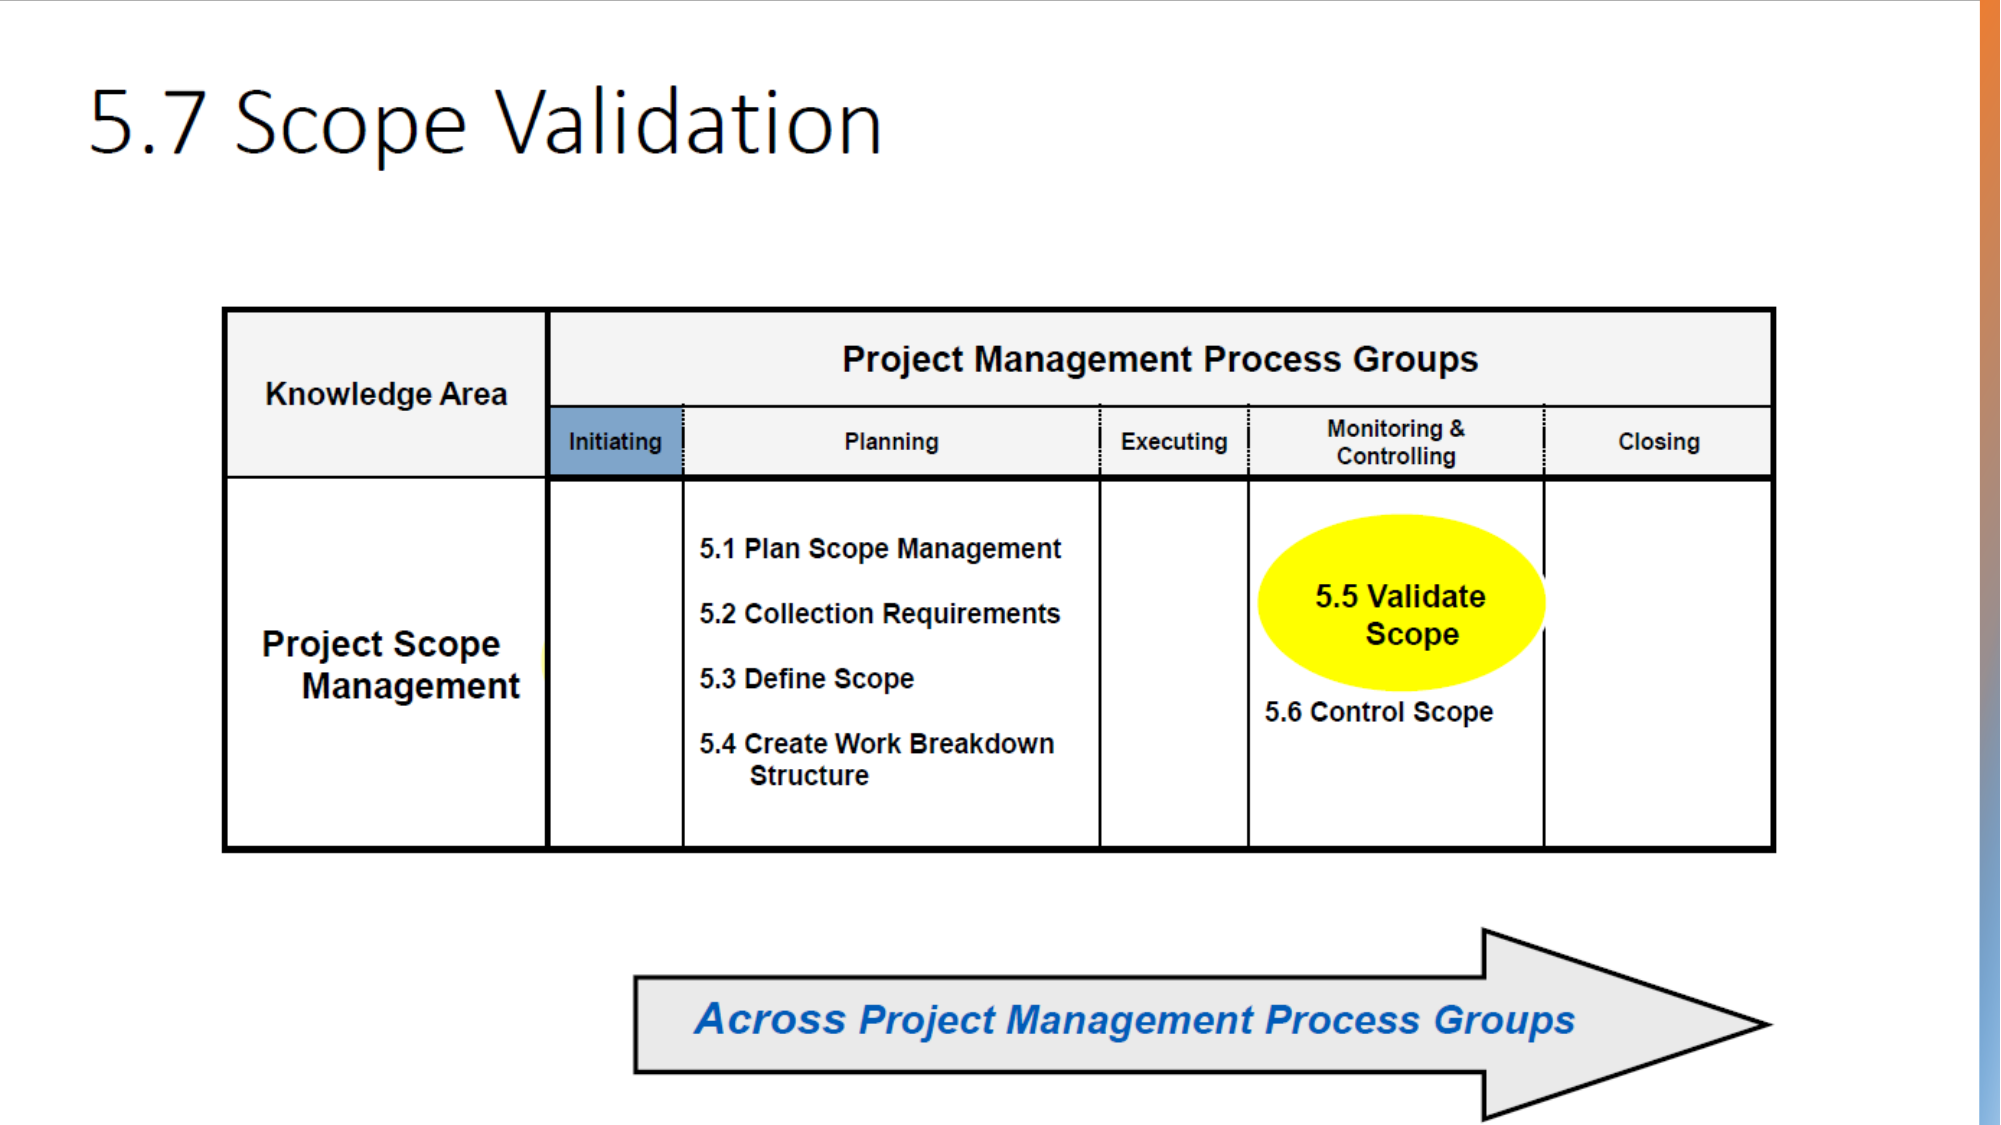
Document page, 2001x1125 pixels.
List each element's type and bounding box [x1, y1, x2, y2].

text_box [1979, 0, 2000, 1125]
list [0, 0, 1979, 1125]
